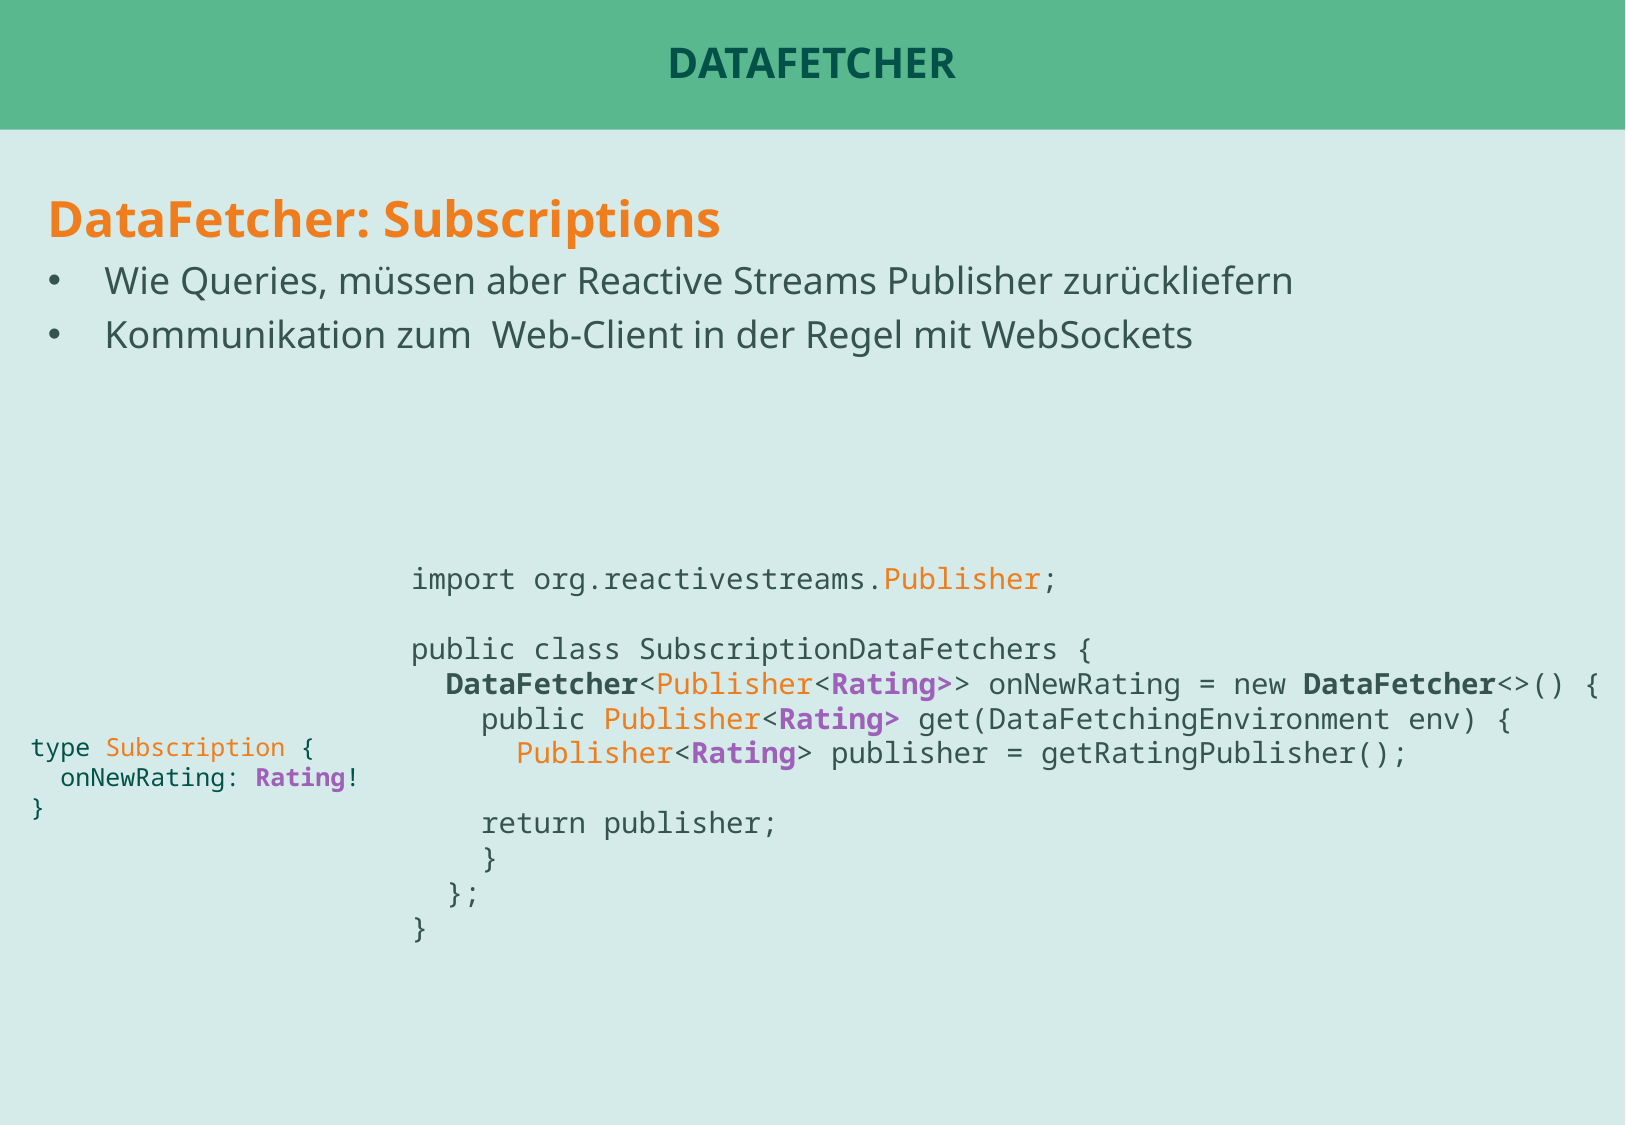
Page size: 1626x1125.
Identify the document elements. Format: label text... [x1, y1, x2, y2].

text_box type Subscription { onNewRating: Rating! } [15, 723, 396, 889]
title DataFetcher [0, 0, 1625, 130]
text_box DataFetcher: Subscriptions Wie Queries, müssen aber Reactive Streams Publisher zurückliefern Kommunikation zum Web-Client in der Regel mit WebSockets [33, 168, 1413, 363]
text_box import org.reactivestreams.Publisher; public class SubscriptionDataFetchers { DataFetcher<Publisher<Rating>> onNewRating = new DataFetcher<>() { public Publisher<Rating> get(DataFetchingEnvironment env) { Publisher<Rating> publisher = getRatingPublisher(); return publisher; } }; } [396, 552, 1625, 952]
